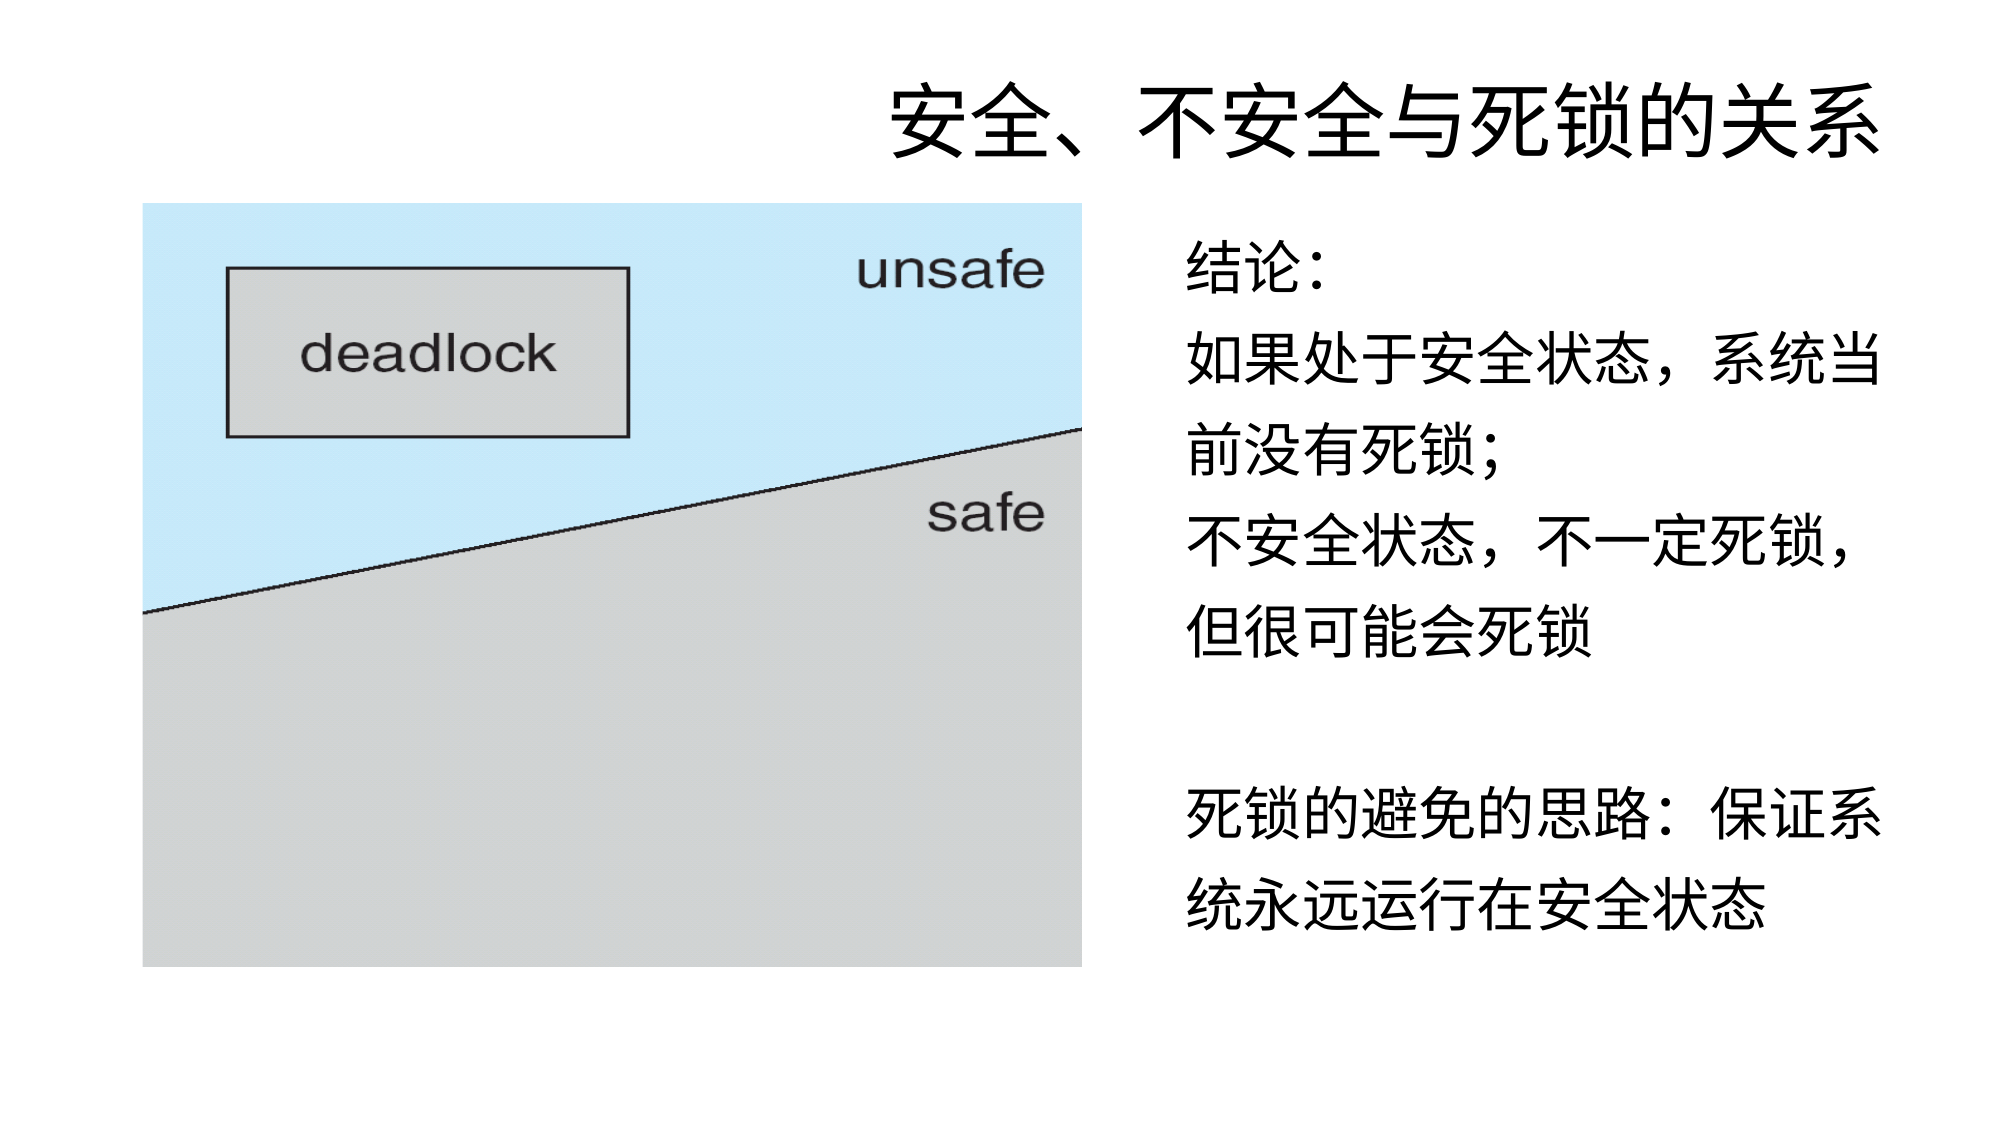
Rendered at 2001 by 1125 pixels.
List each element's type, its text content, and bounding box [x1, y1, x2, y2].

text_box 结论： 如果处于安全状态，系统当前没有死锁； 不安全状态，不一定死锁，但很可能会死锁 死锁的避免的思路：保证系统永远运行在安全状态 [1170, 202, 1900, 946]
picture [142, 202, 1082, 967]
title 安全、不安全与死锁的关系 [99, 44, 1901, 195]
